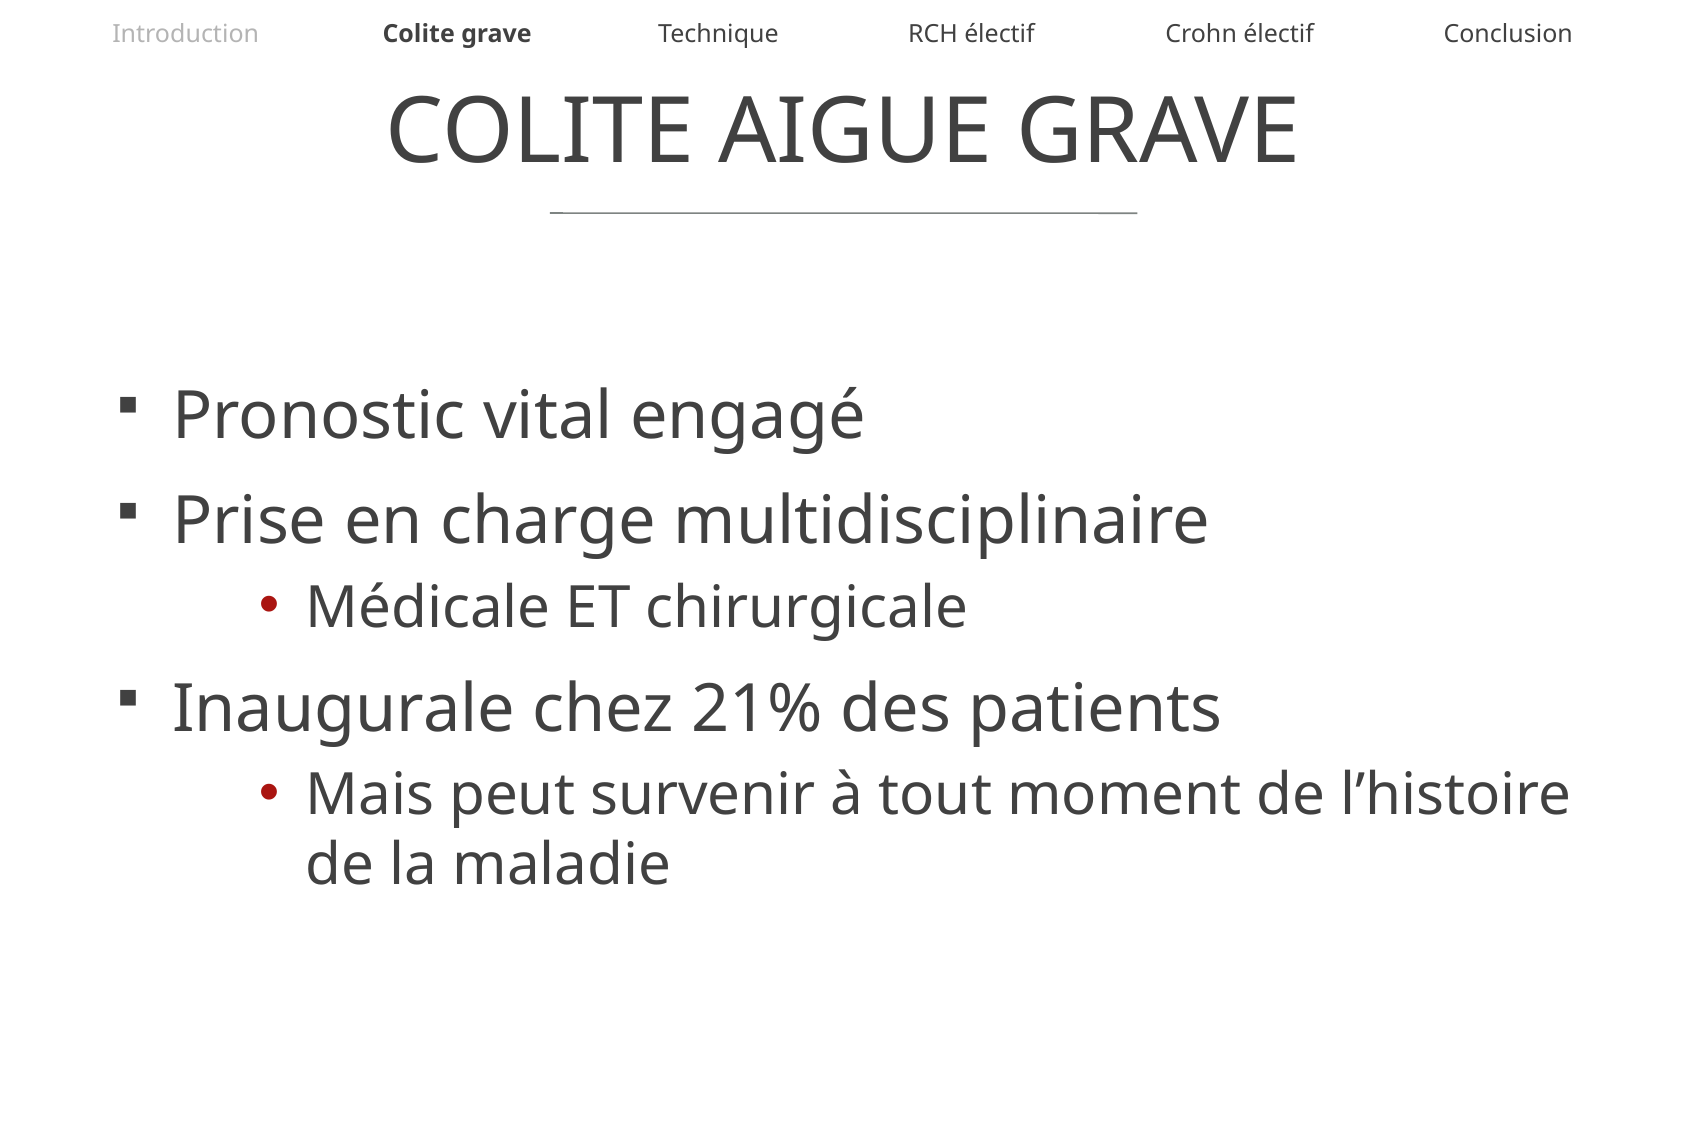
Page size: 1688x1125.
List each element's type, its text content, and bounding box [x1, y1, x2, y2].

title COLITE AIGUE GRAVE [84, 32, 1604, 220]
list Pronostic vital engagé Prise en charge multidisciplinaire Médicale ET chirurgicale Inaugurale chez 21% des patients Mais peut survenir à tout moment de l’histoire de la maladie [84, 262, 1604, 1006]
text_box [95, 9, 1592, 56]
